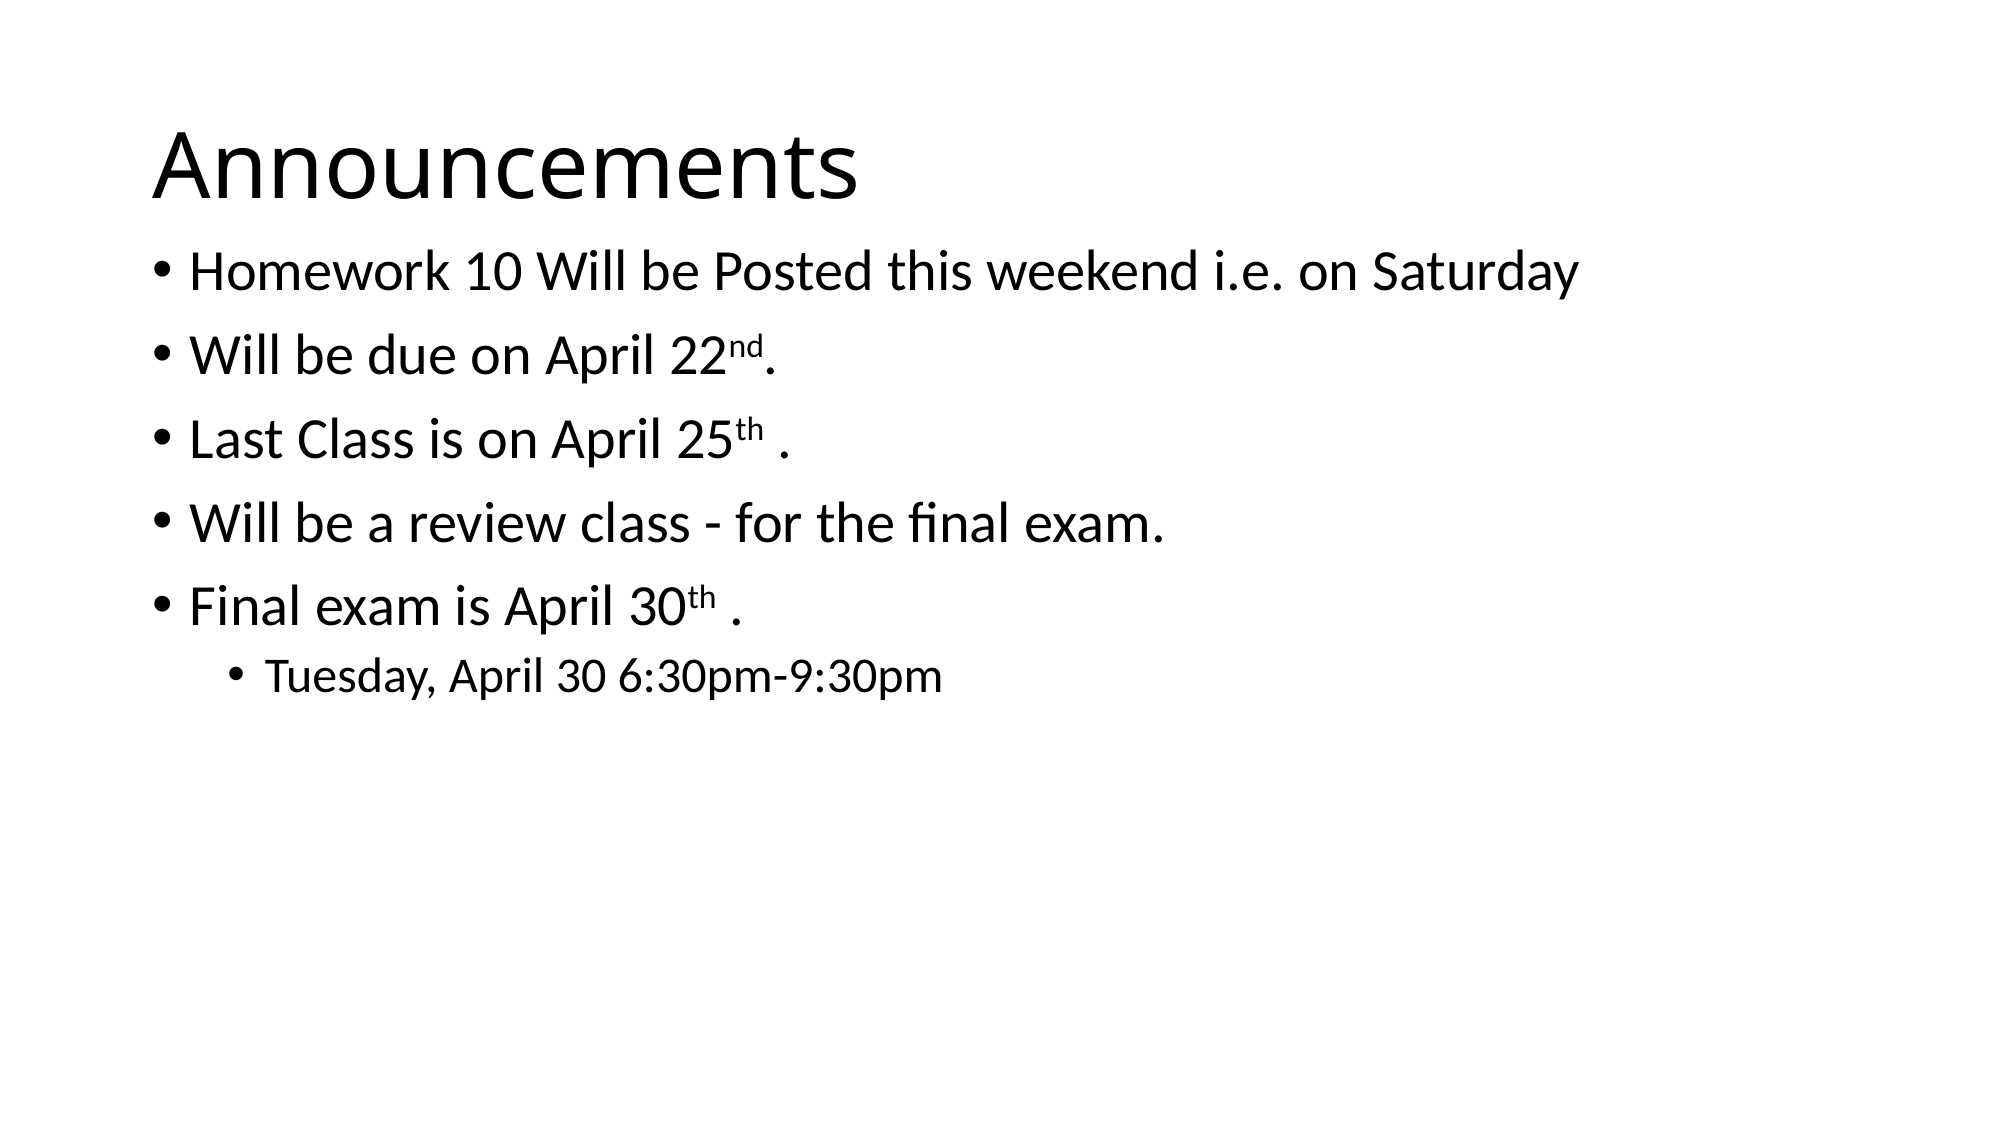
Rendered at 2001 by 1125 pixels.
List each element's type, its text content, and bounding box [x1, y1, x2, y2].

list Homework 10 Will be Posted this weekend i.e. on Saturday Will be due on April 22nd. Last Class is on April 25th . Will be a review class - for the final exam. Final exam is April 30th . Tuesday, April 30 6:30pm-9:30pm [137, 232, 1863, 1014]
title Announcements [137, 59, 1863, 232]
